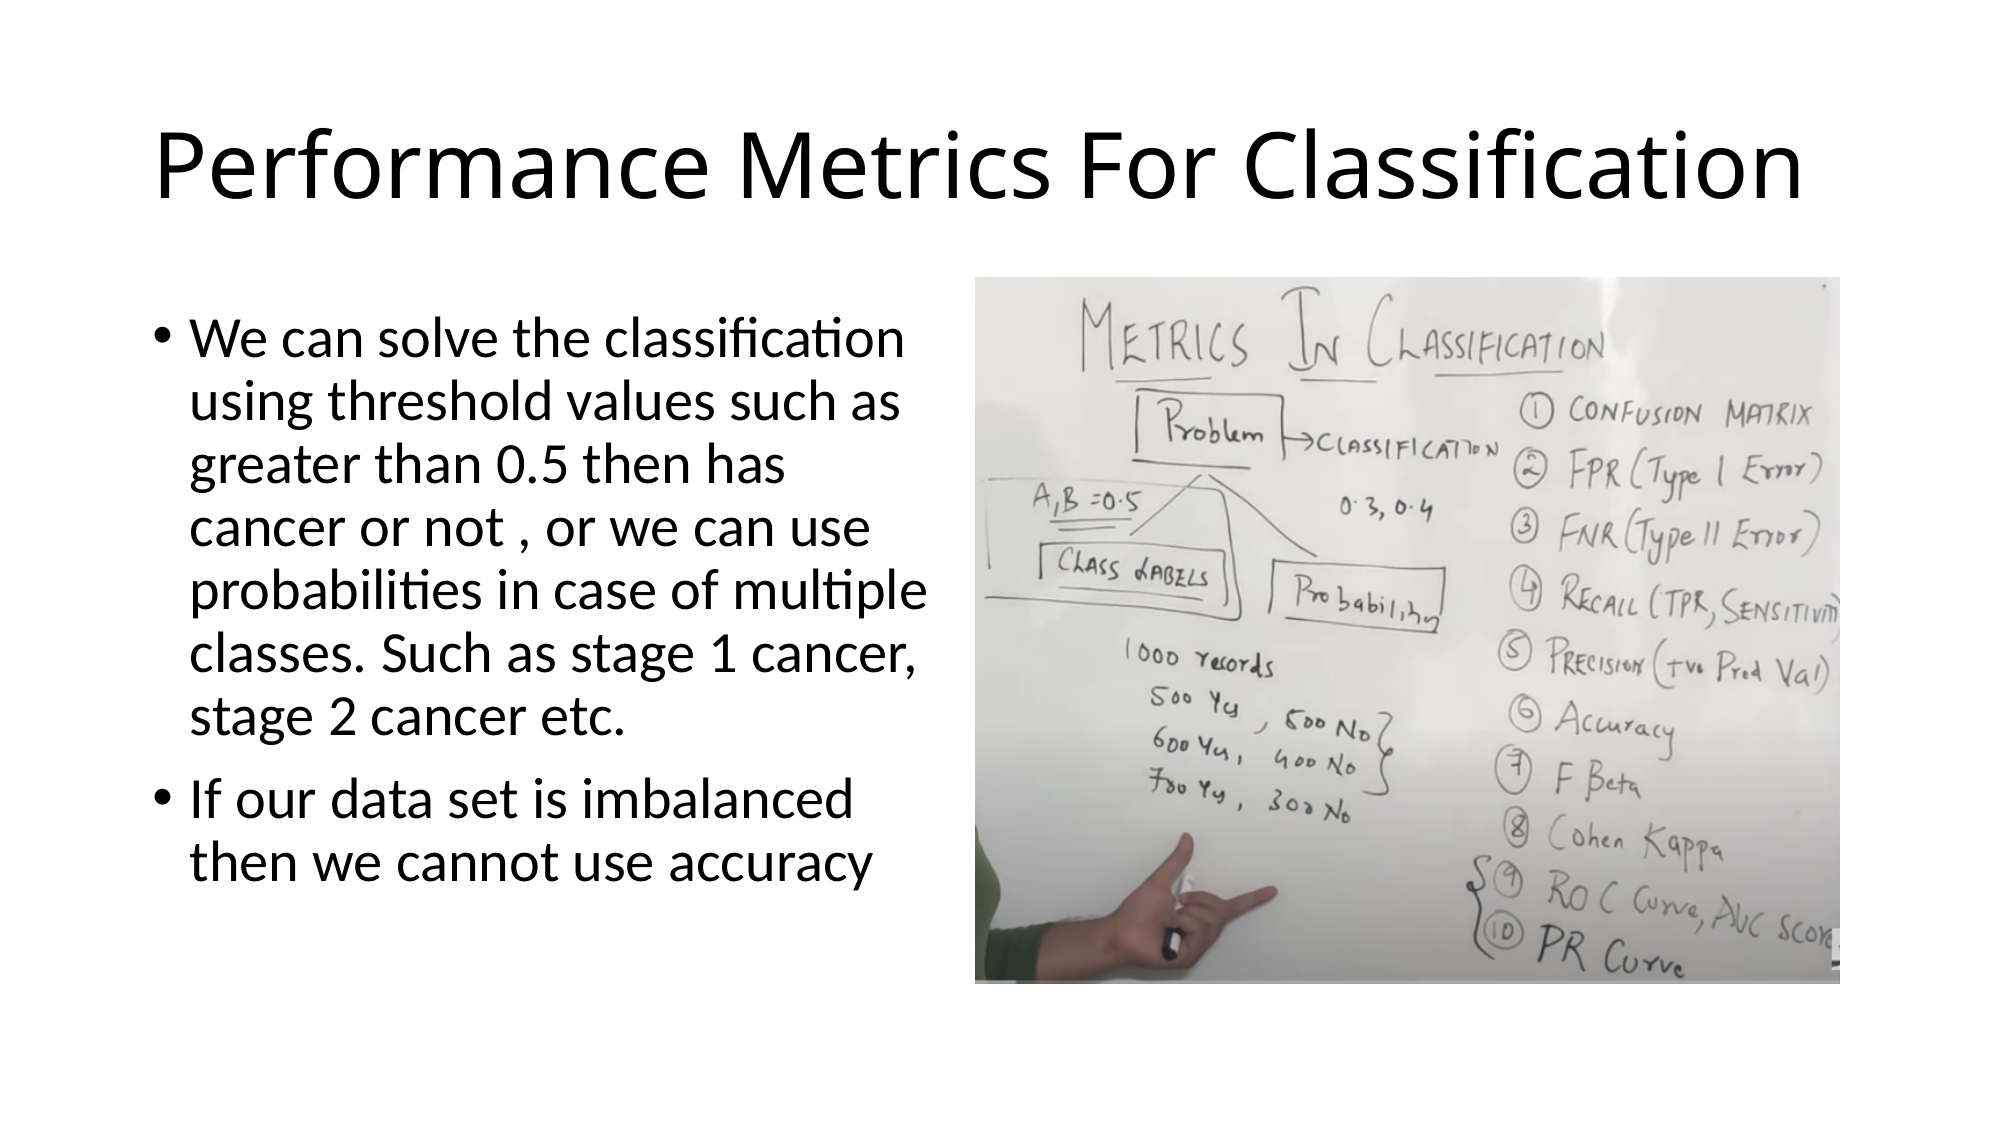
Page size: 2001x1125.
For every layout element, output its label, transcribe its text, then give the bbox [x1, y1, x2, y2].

title Performance Metrics For Classification [137, 59, 1863, 278]
picture [975, 277, 1840, 984]
list We can solve the classification using threshold values such as greater than 0.5 then has cancer or not , or we can use probabilities in case of multiple classes. Such as stage 1 cancer, stage 2 cancer etc. If our data set is imbalanced then we cannot use accuracy [137, 299, 954, 1093]
